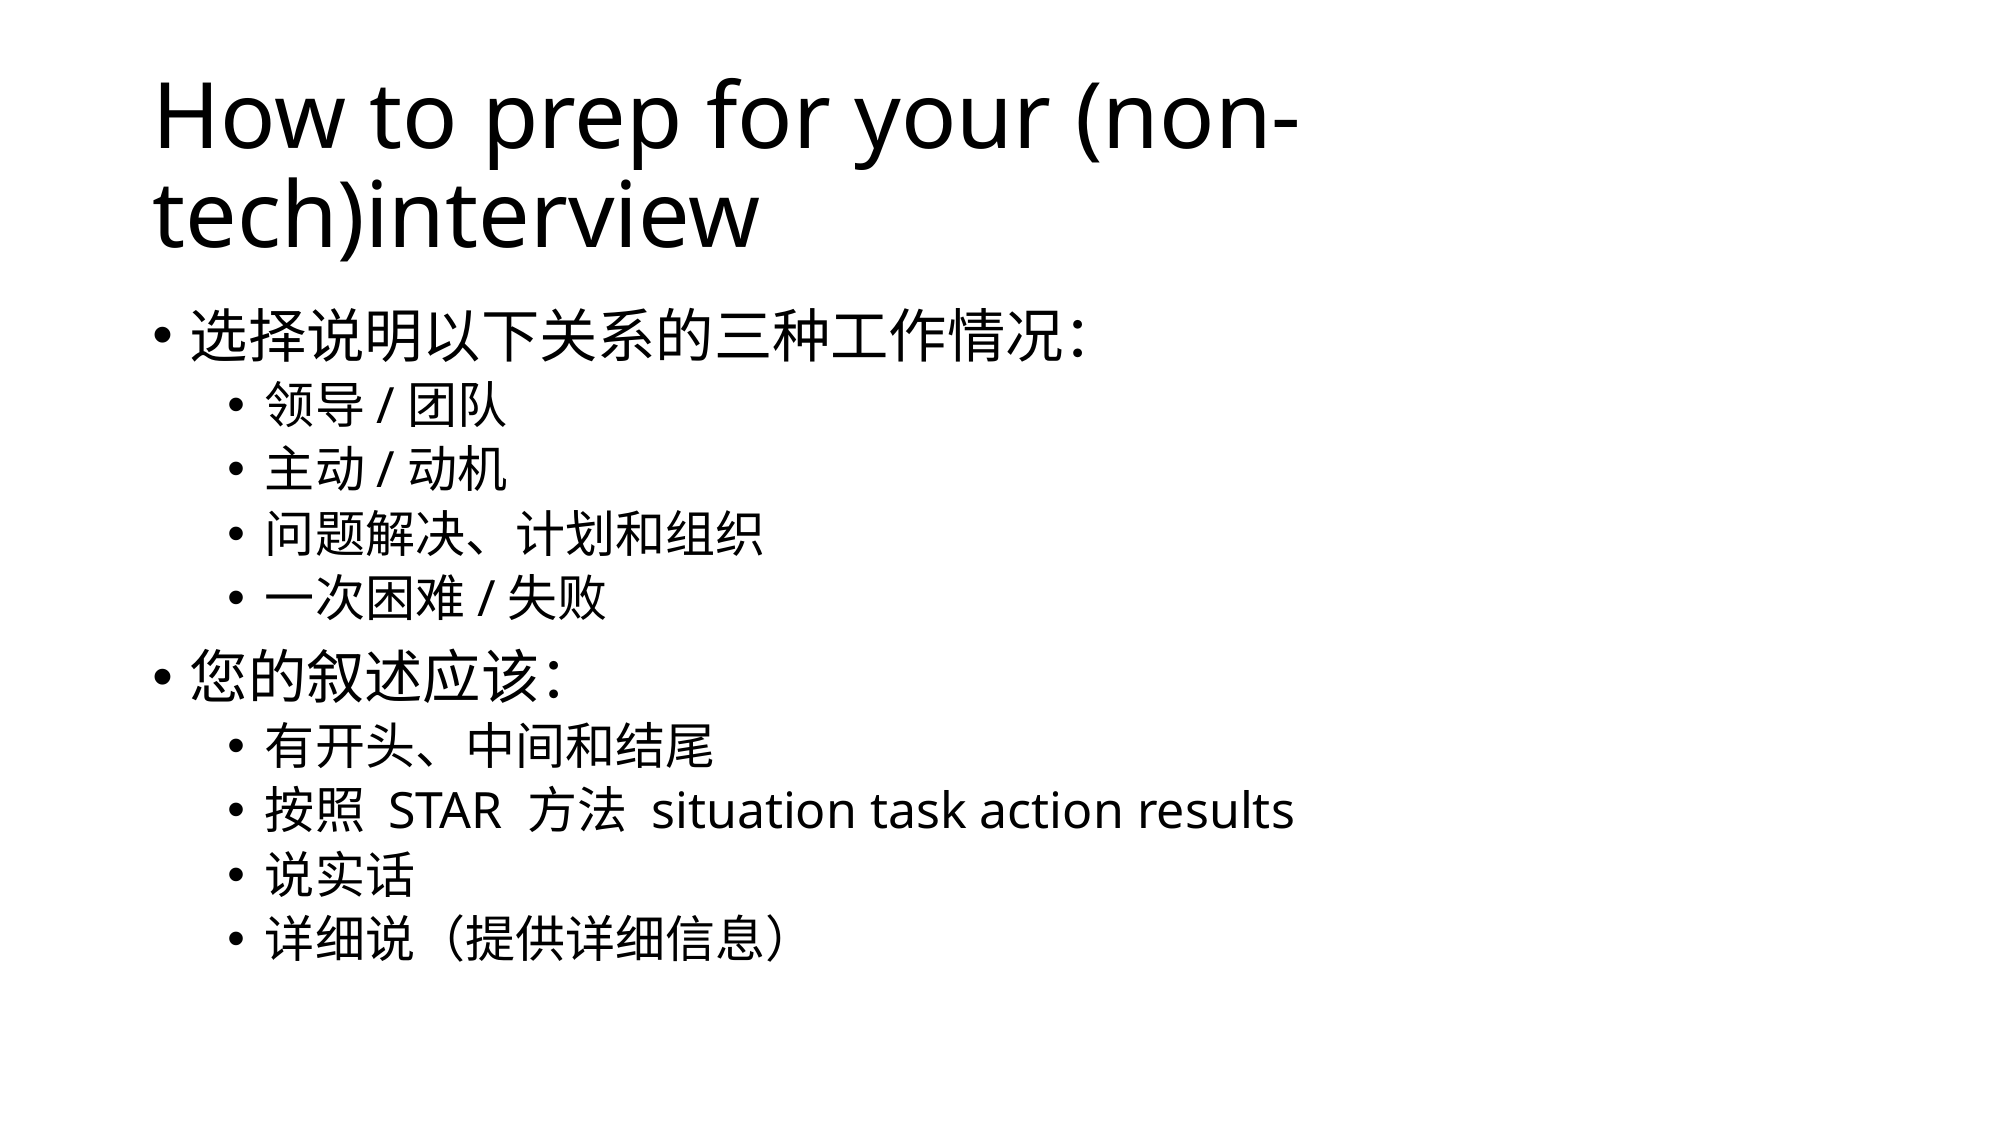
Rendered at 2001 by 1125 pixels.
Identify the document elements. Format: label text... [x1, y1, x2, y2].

title How to prep for your (non-tech)interview [137, 59, 1863, 278]
list 选择说明以下关系的三种工作情况： 领导/团队 主动/动机 问题解决、计划和组织 一次困难/失败 您的叙述应该： 有开头、中间和结尾 按照 STAR 方法 situation task action results 说实话 详细说（提供详细信息） [137, 299, 1863, 1014]
